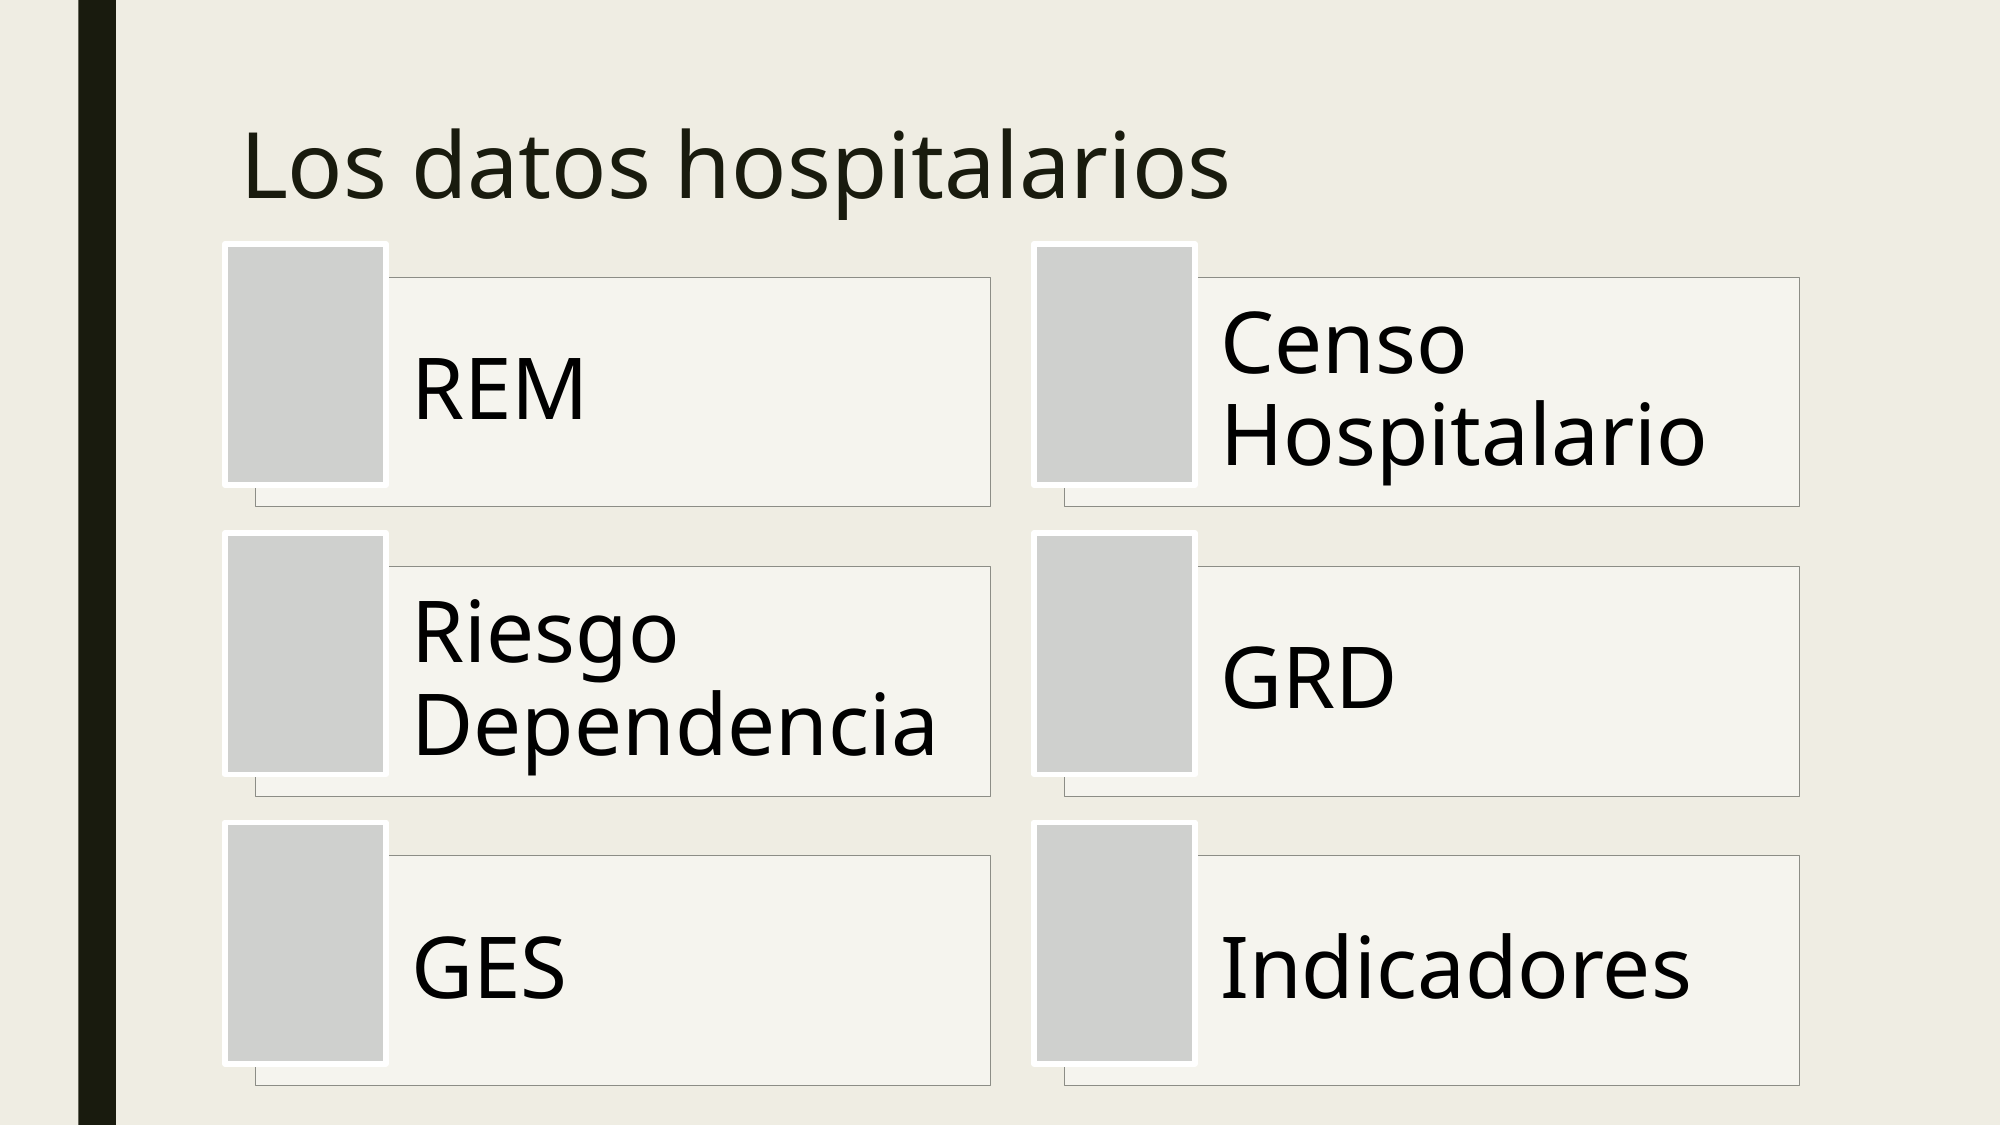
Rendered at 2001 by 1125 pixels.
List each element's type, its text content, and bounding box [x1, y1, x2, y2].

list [224, 222, 1800, 1108]
title Los datos hospitalarios [225, 112, 1800, 222]
